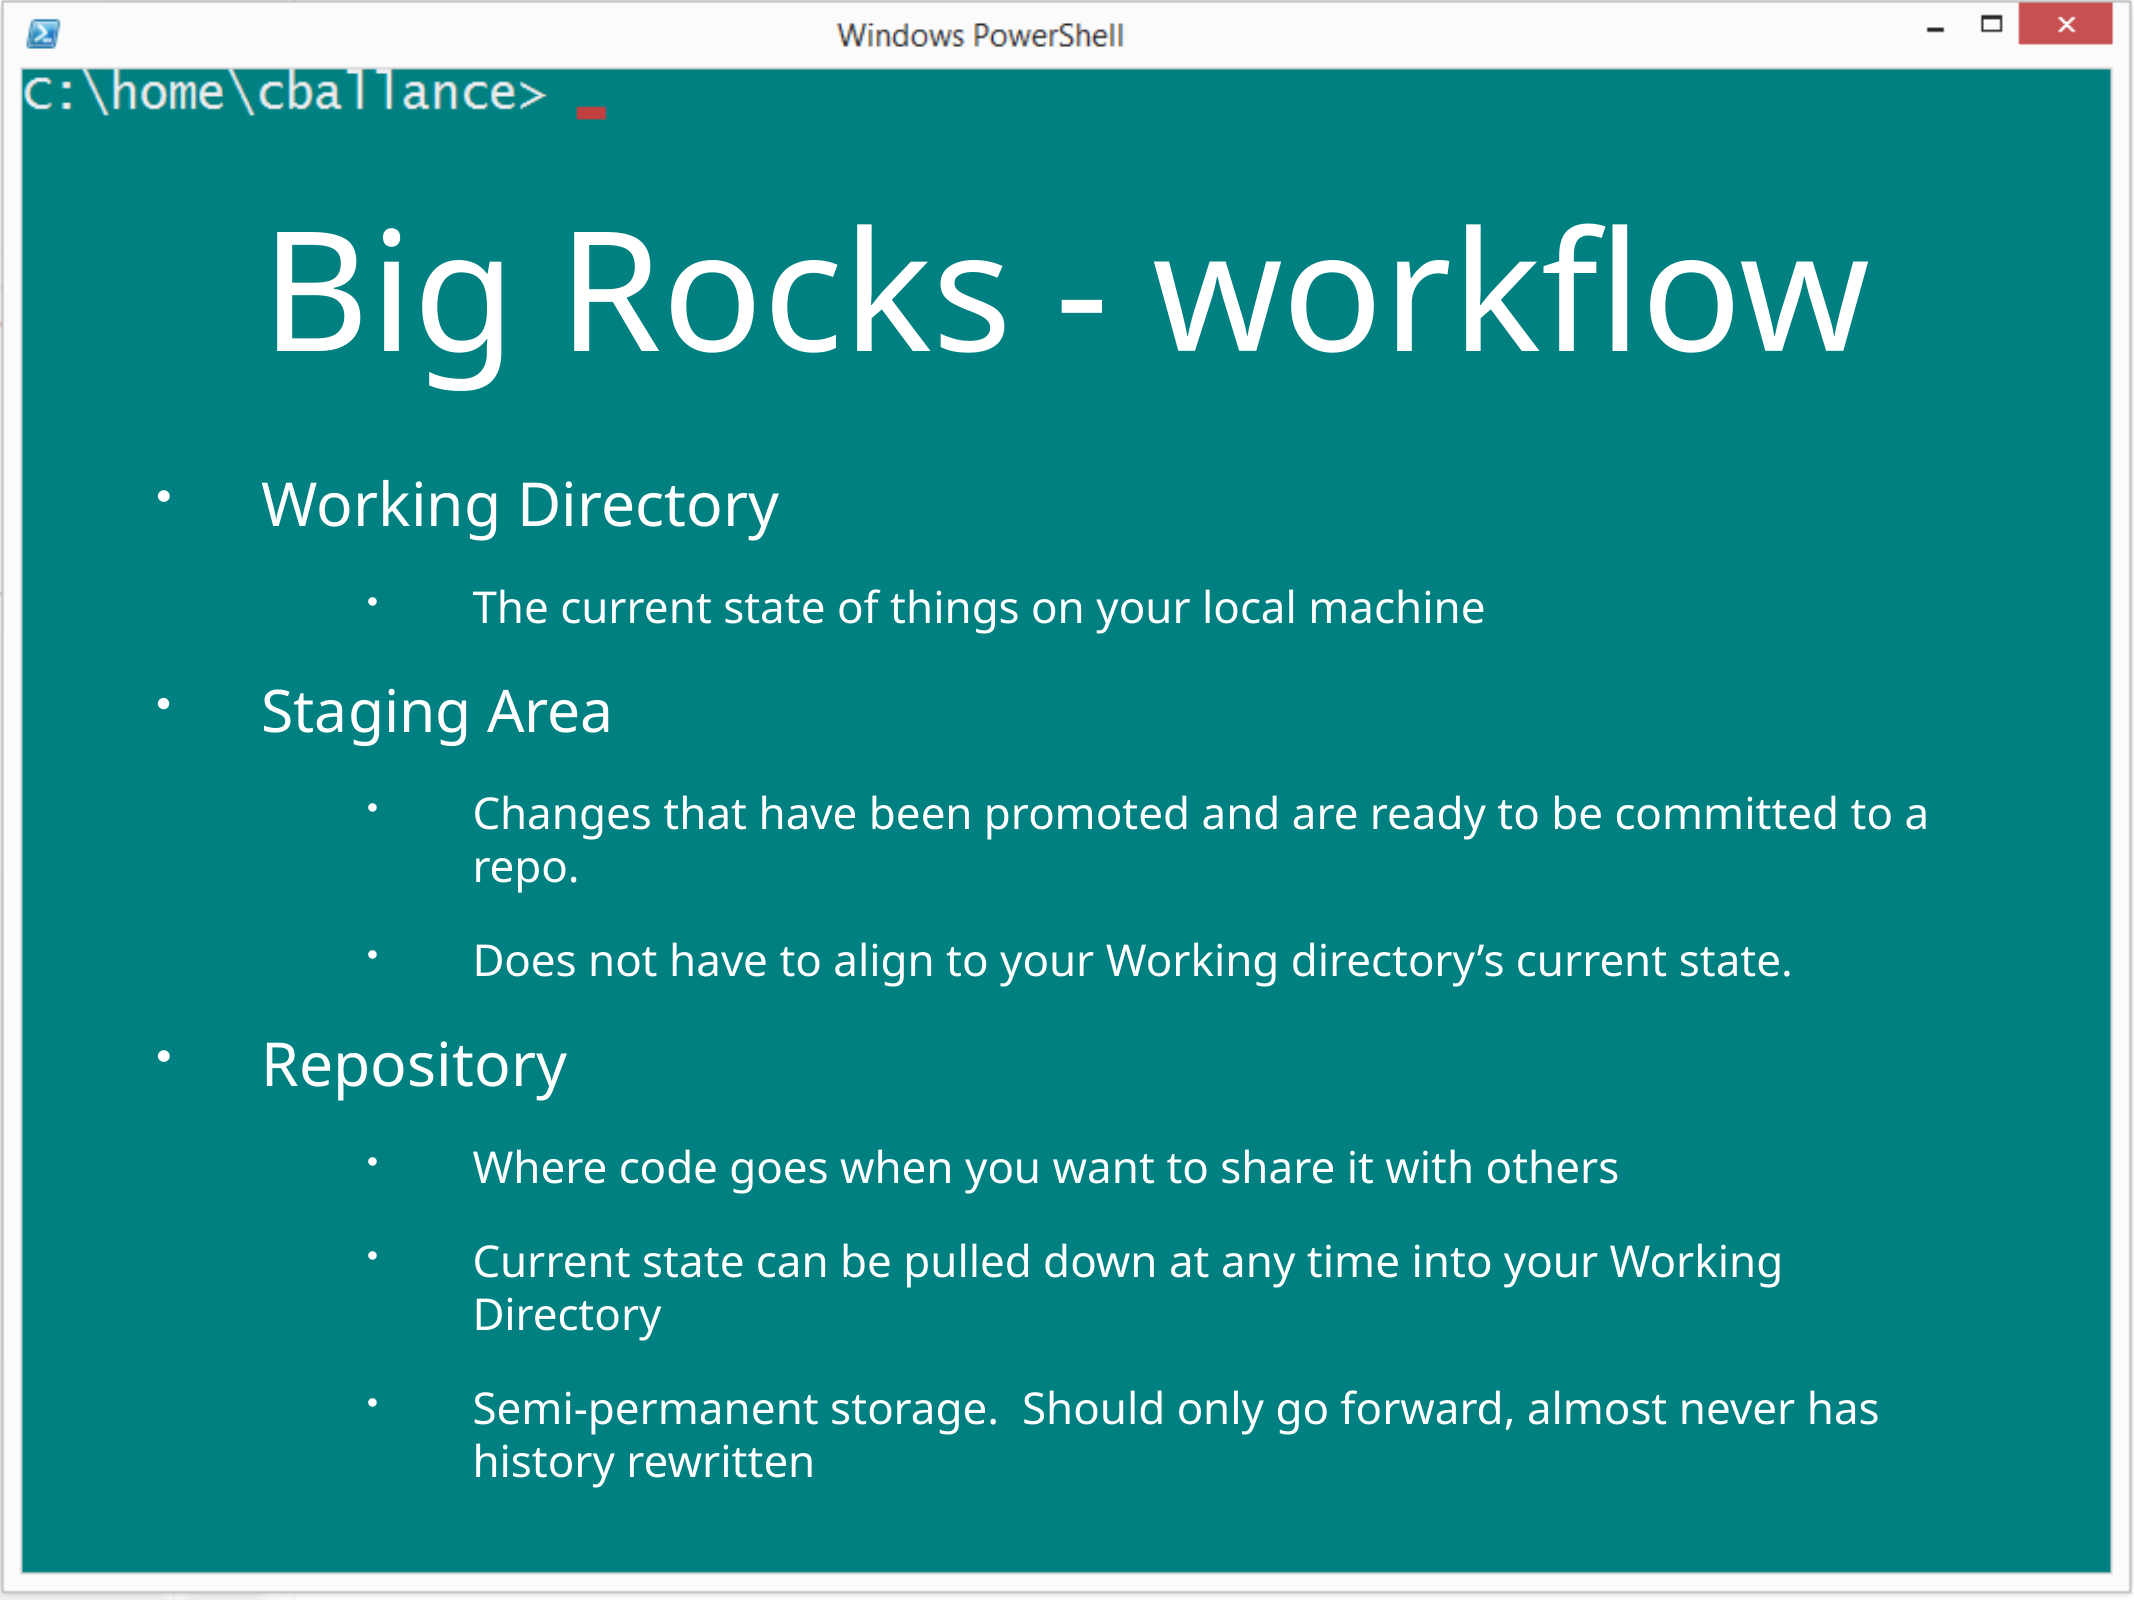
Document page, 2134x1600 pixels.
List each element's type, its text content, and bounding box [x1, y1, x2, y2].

title Big Rocks - workflow [155, 155, 1978, 414]
list Working Directory The current state of things on your local machine Staging Area Changes that have been promoted and are ready to be committed to a repo. Does not have to align to your Working directory’s current state. Repository Where code goes when you want to share it with others Current state can be pulled down at any time into your Working Directory Semi-permanent storage. Should only go forward, almost never has history rewritten [155, 459, 1978, 1493]
picture [0, 0, 2134, 1600]
